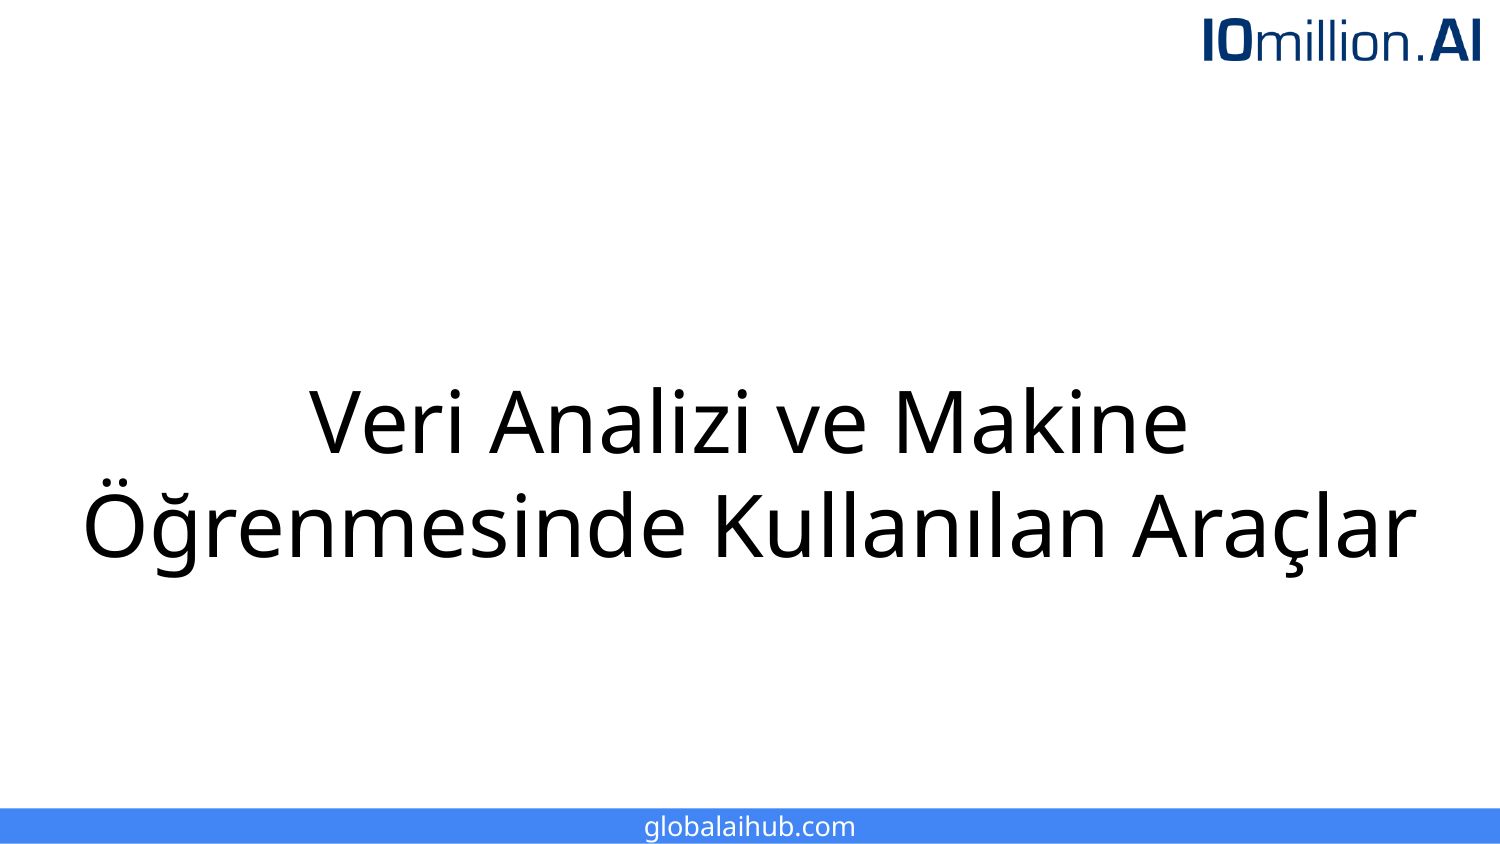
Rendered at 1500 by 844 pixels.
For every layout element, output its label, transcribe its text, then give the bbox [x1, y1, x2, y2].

title Veri Analizi ve Makine Öğrenmesinde Kullanılan Araçlar [51, 253, 1449, 591]
picture [1204, 18, 1480, 61]
